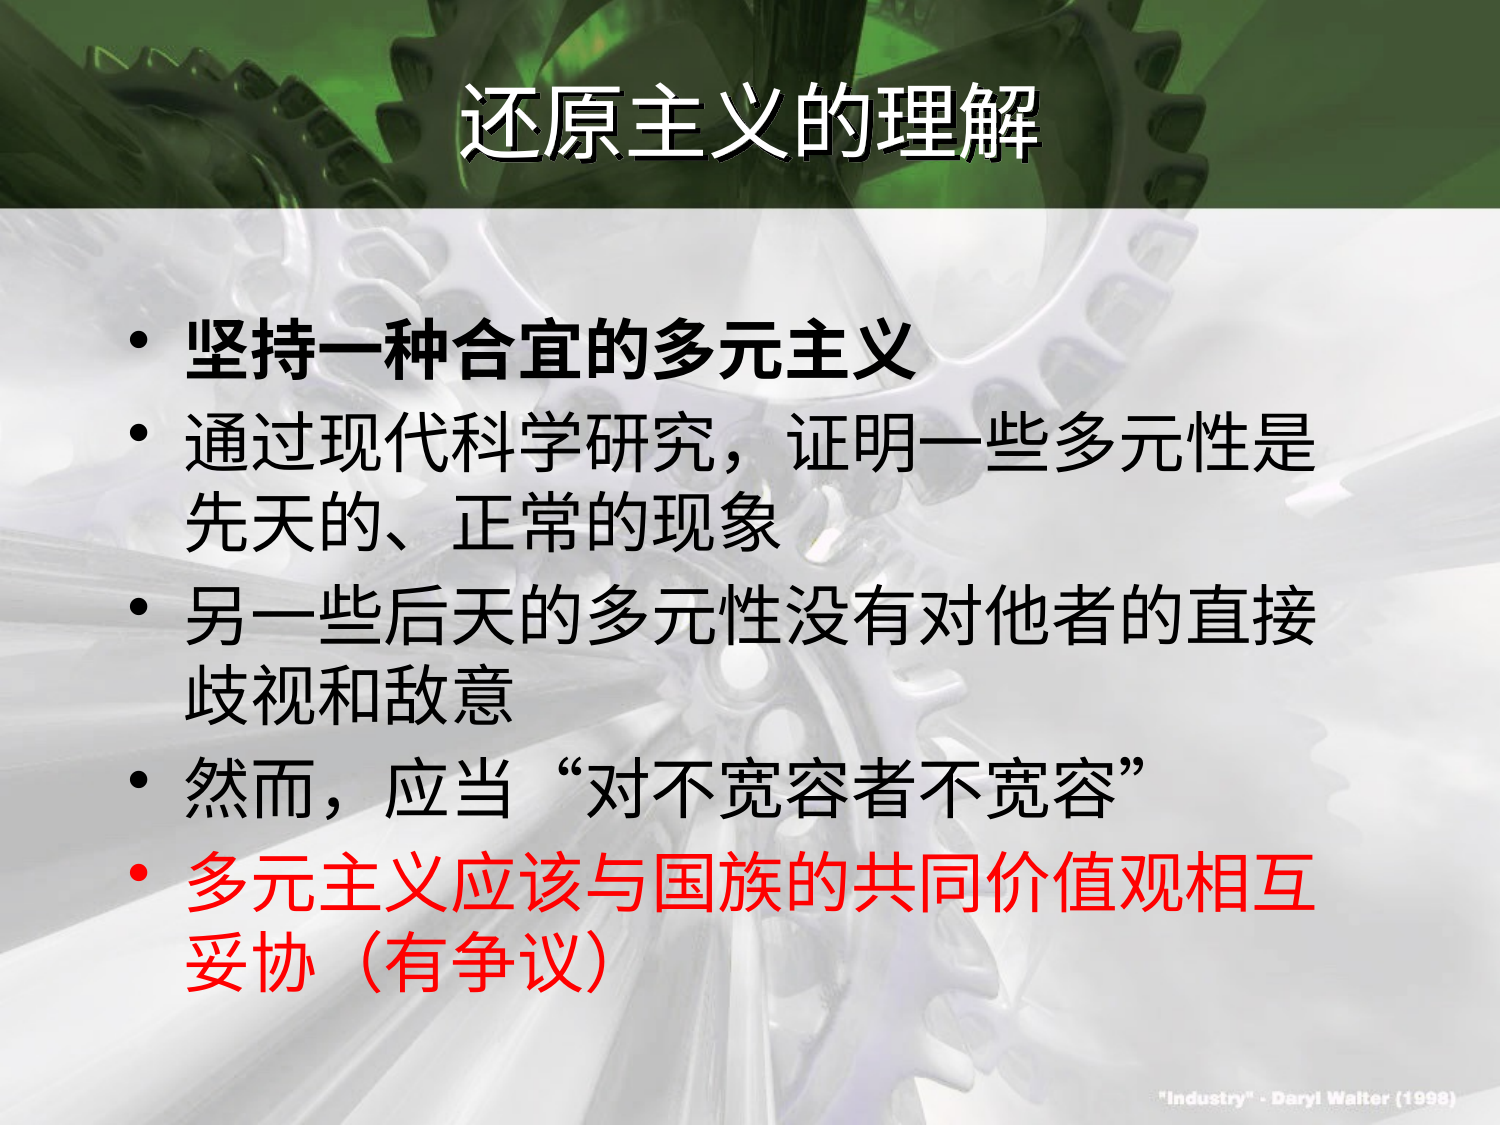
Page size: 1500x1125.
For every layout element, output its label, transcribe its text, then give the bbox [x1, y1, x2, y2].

list 坚持一种合宜的多元主义 通过现代科学研究，证明一些多元性是先天的、正常的现象 另一些后天的多元性没有对他者的直接歧视和敌意 然而，应当“对不宽容者不宽容” 多元主义应该与国族的共同价值观相互妥协（有争议） [112, 299, 1388, 1001]
picture [0, 0, 1500, 1125]
title 还原主义的理解 [112, 24, 1388, 213]
